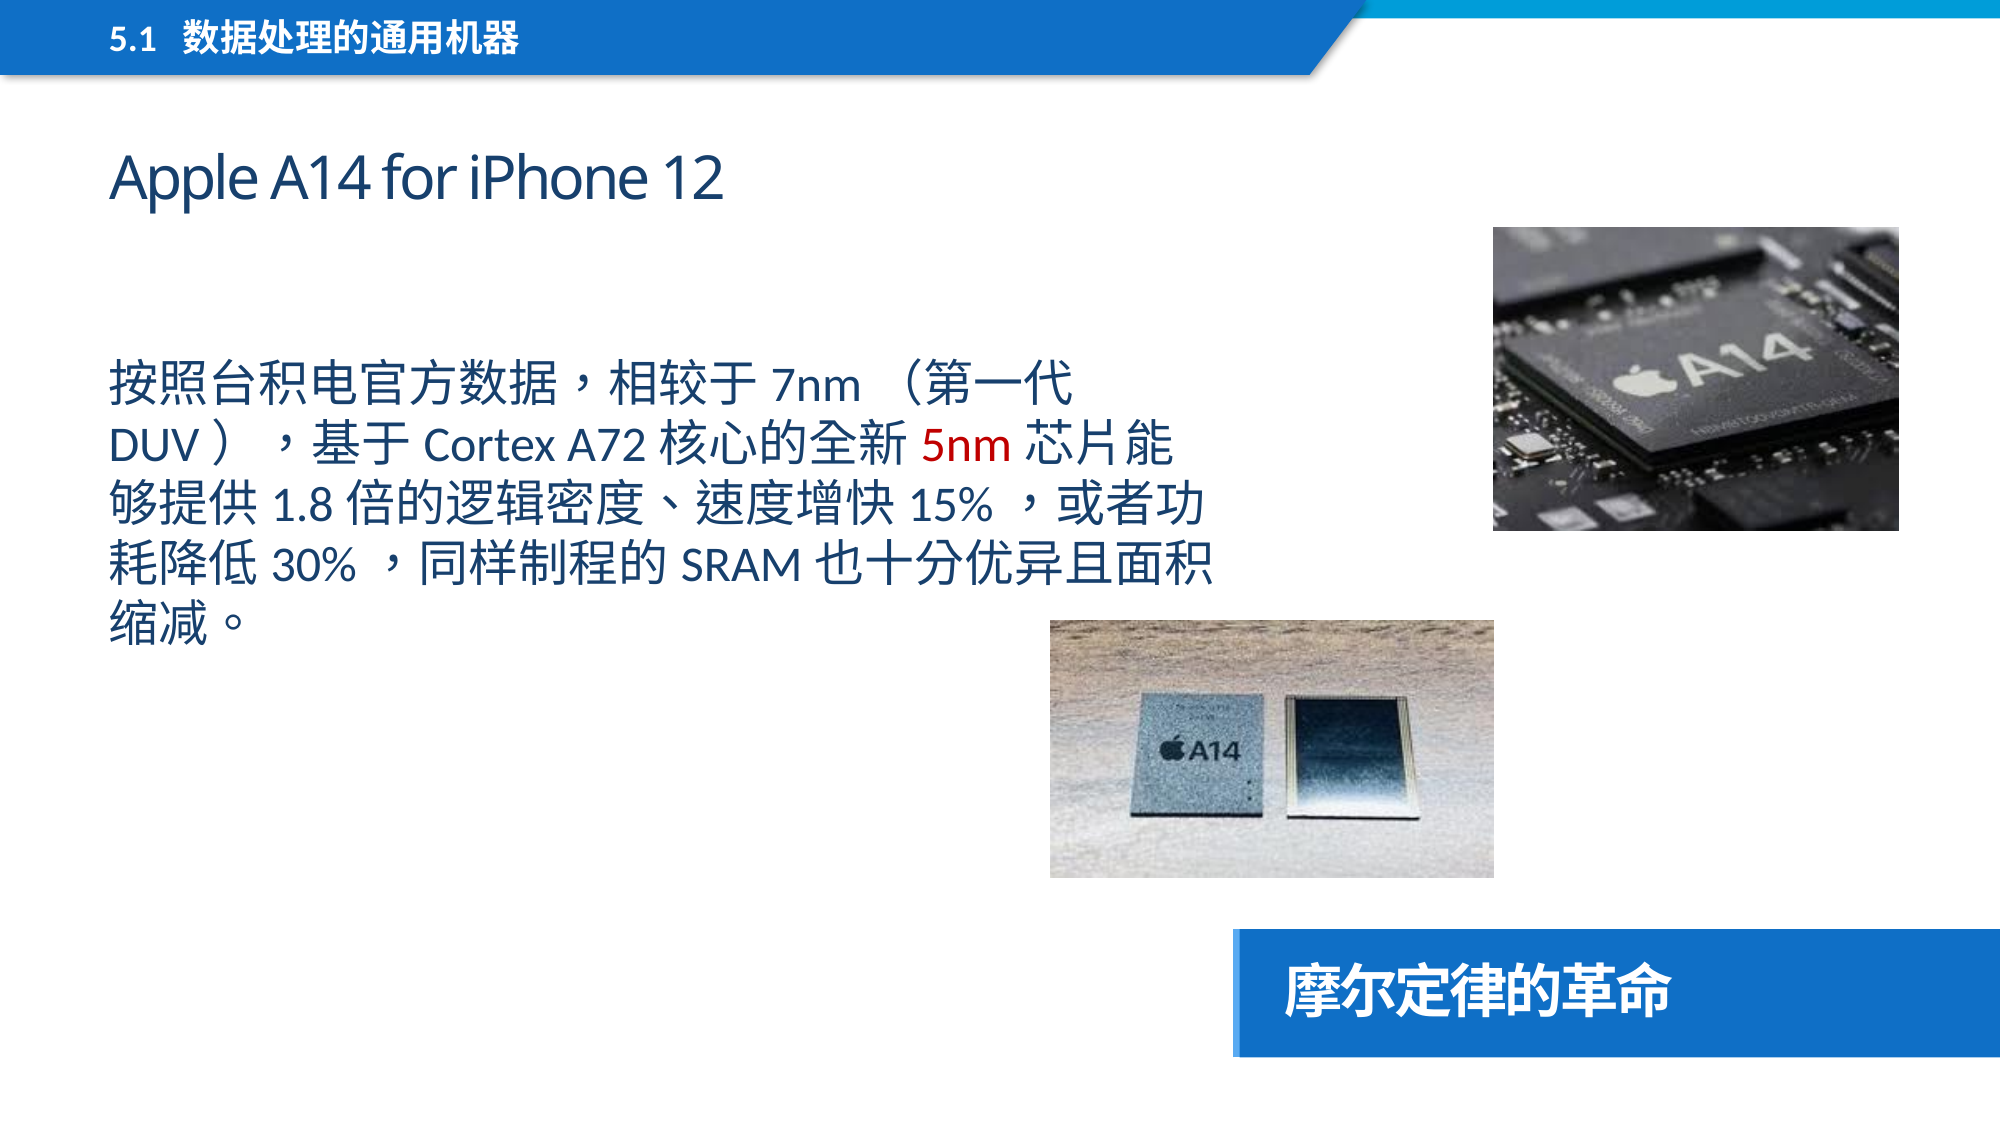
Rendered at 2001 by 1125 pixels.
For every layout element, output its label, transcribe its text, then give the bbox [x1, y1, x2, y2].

list 5.1 数据处理的通用机器 [93, 11, 1138, 68]
text_box 按照台积电官方数据，相较于7nm（第一代DUV），基于Cortex A72核心的全新5nm芯片能够提供1.8倍的逻辑密度、速度增快15%，或者功耗降低30%，同样制程的SRAM也十分优异且面积缩减。 [93, 343, 1231, 659]
text_box Apple A14 for iPhone 12 [93, 139, 742, 224]
list 摩尔定律的革命 [1239, 929, 2000, 1058]
picture [1493, 227, 1899, 531]
picture [1050, 620, 1494, 878]
